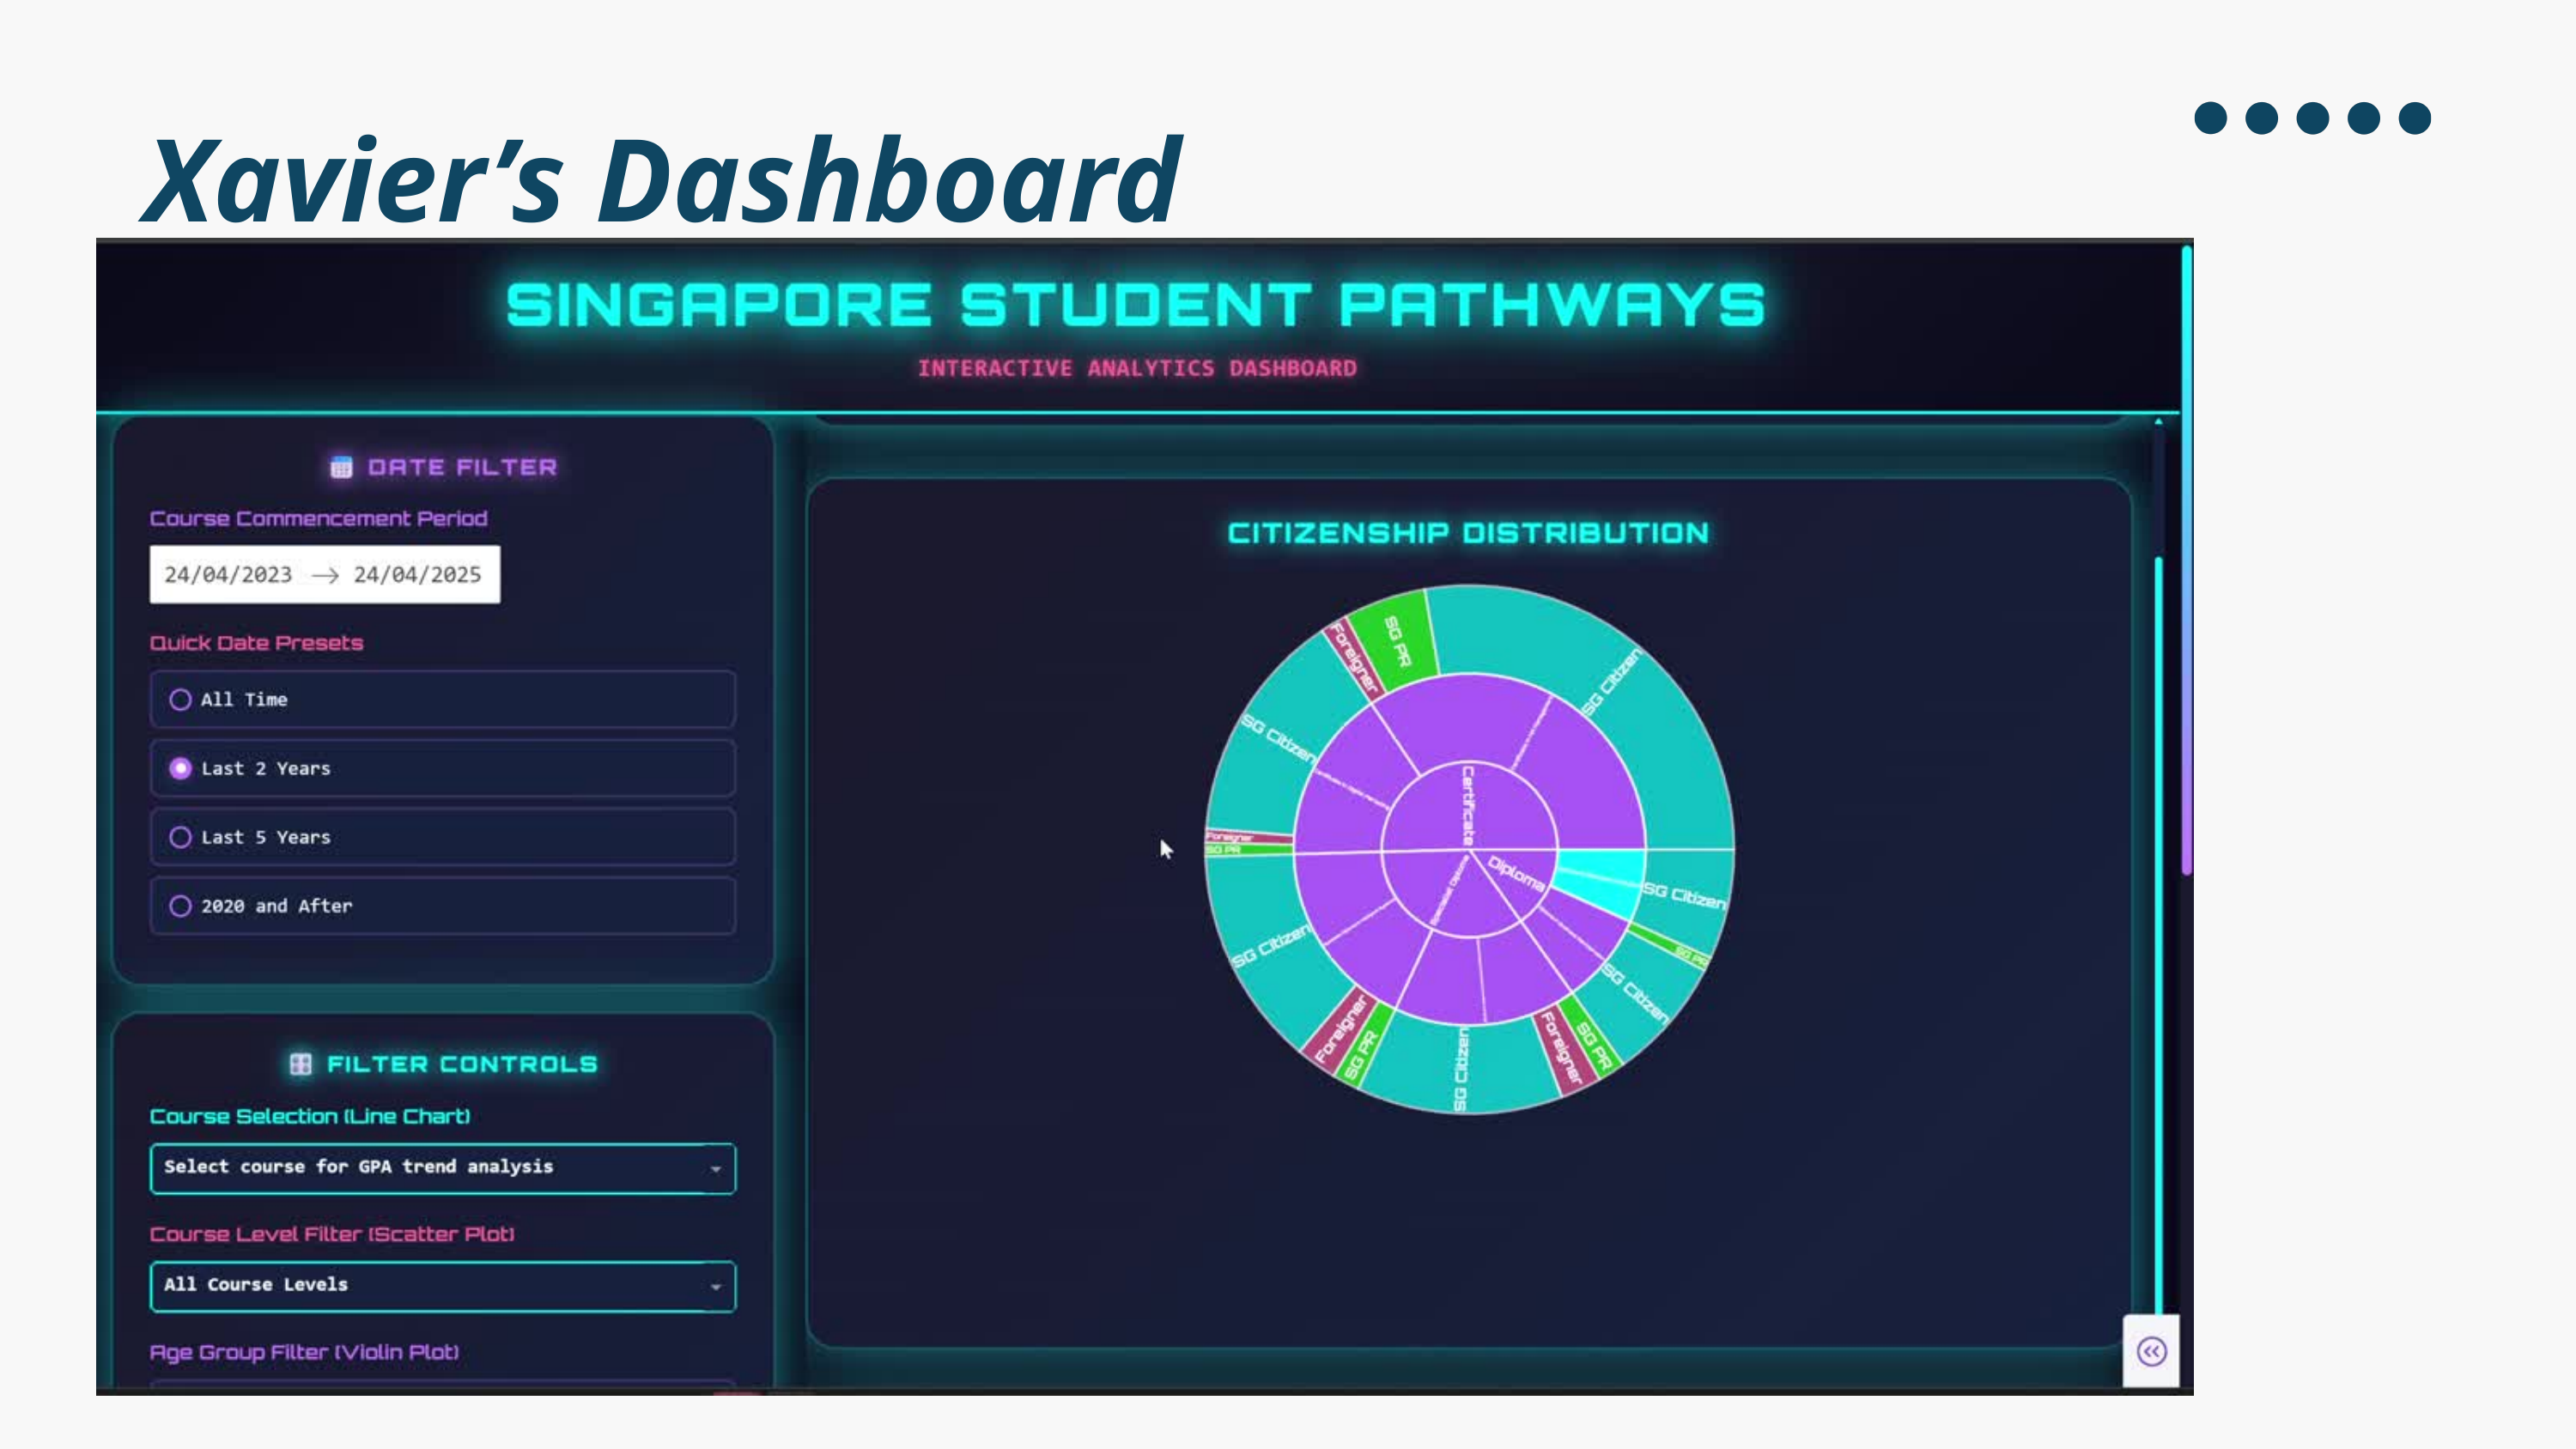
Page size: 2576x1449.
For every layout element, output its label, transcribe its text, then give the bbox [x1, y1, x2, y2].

text_box [2194, 100, 2432, 136]
text_box Xavier’s Dashboard [144, 84, 2127, 235]
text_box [95, 237, 2195, 1397]
